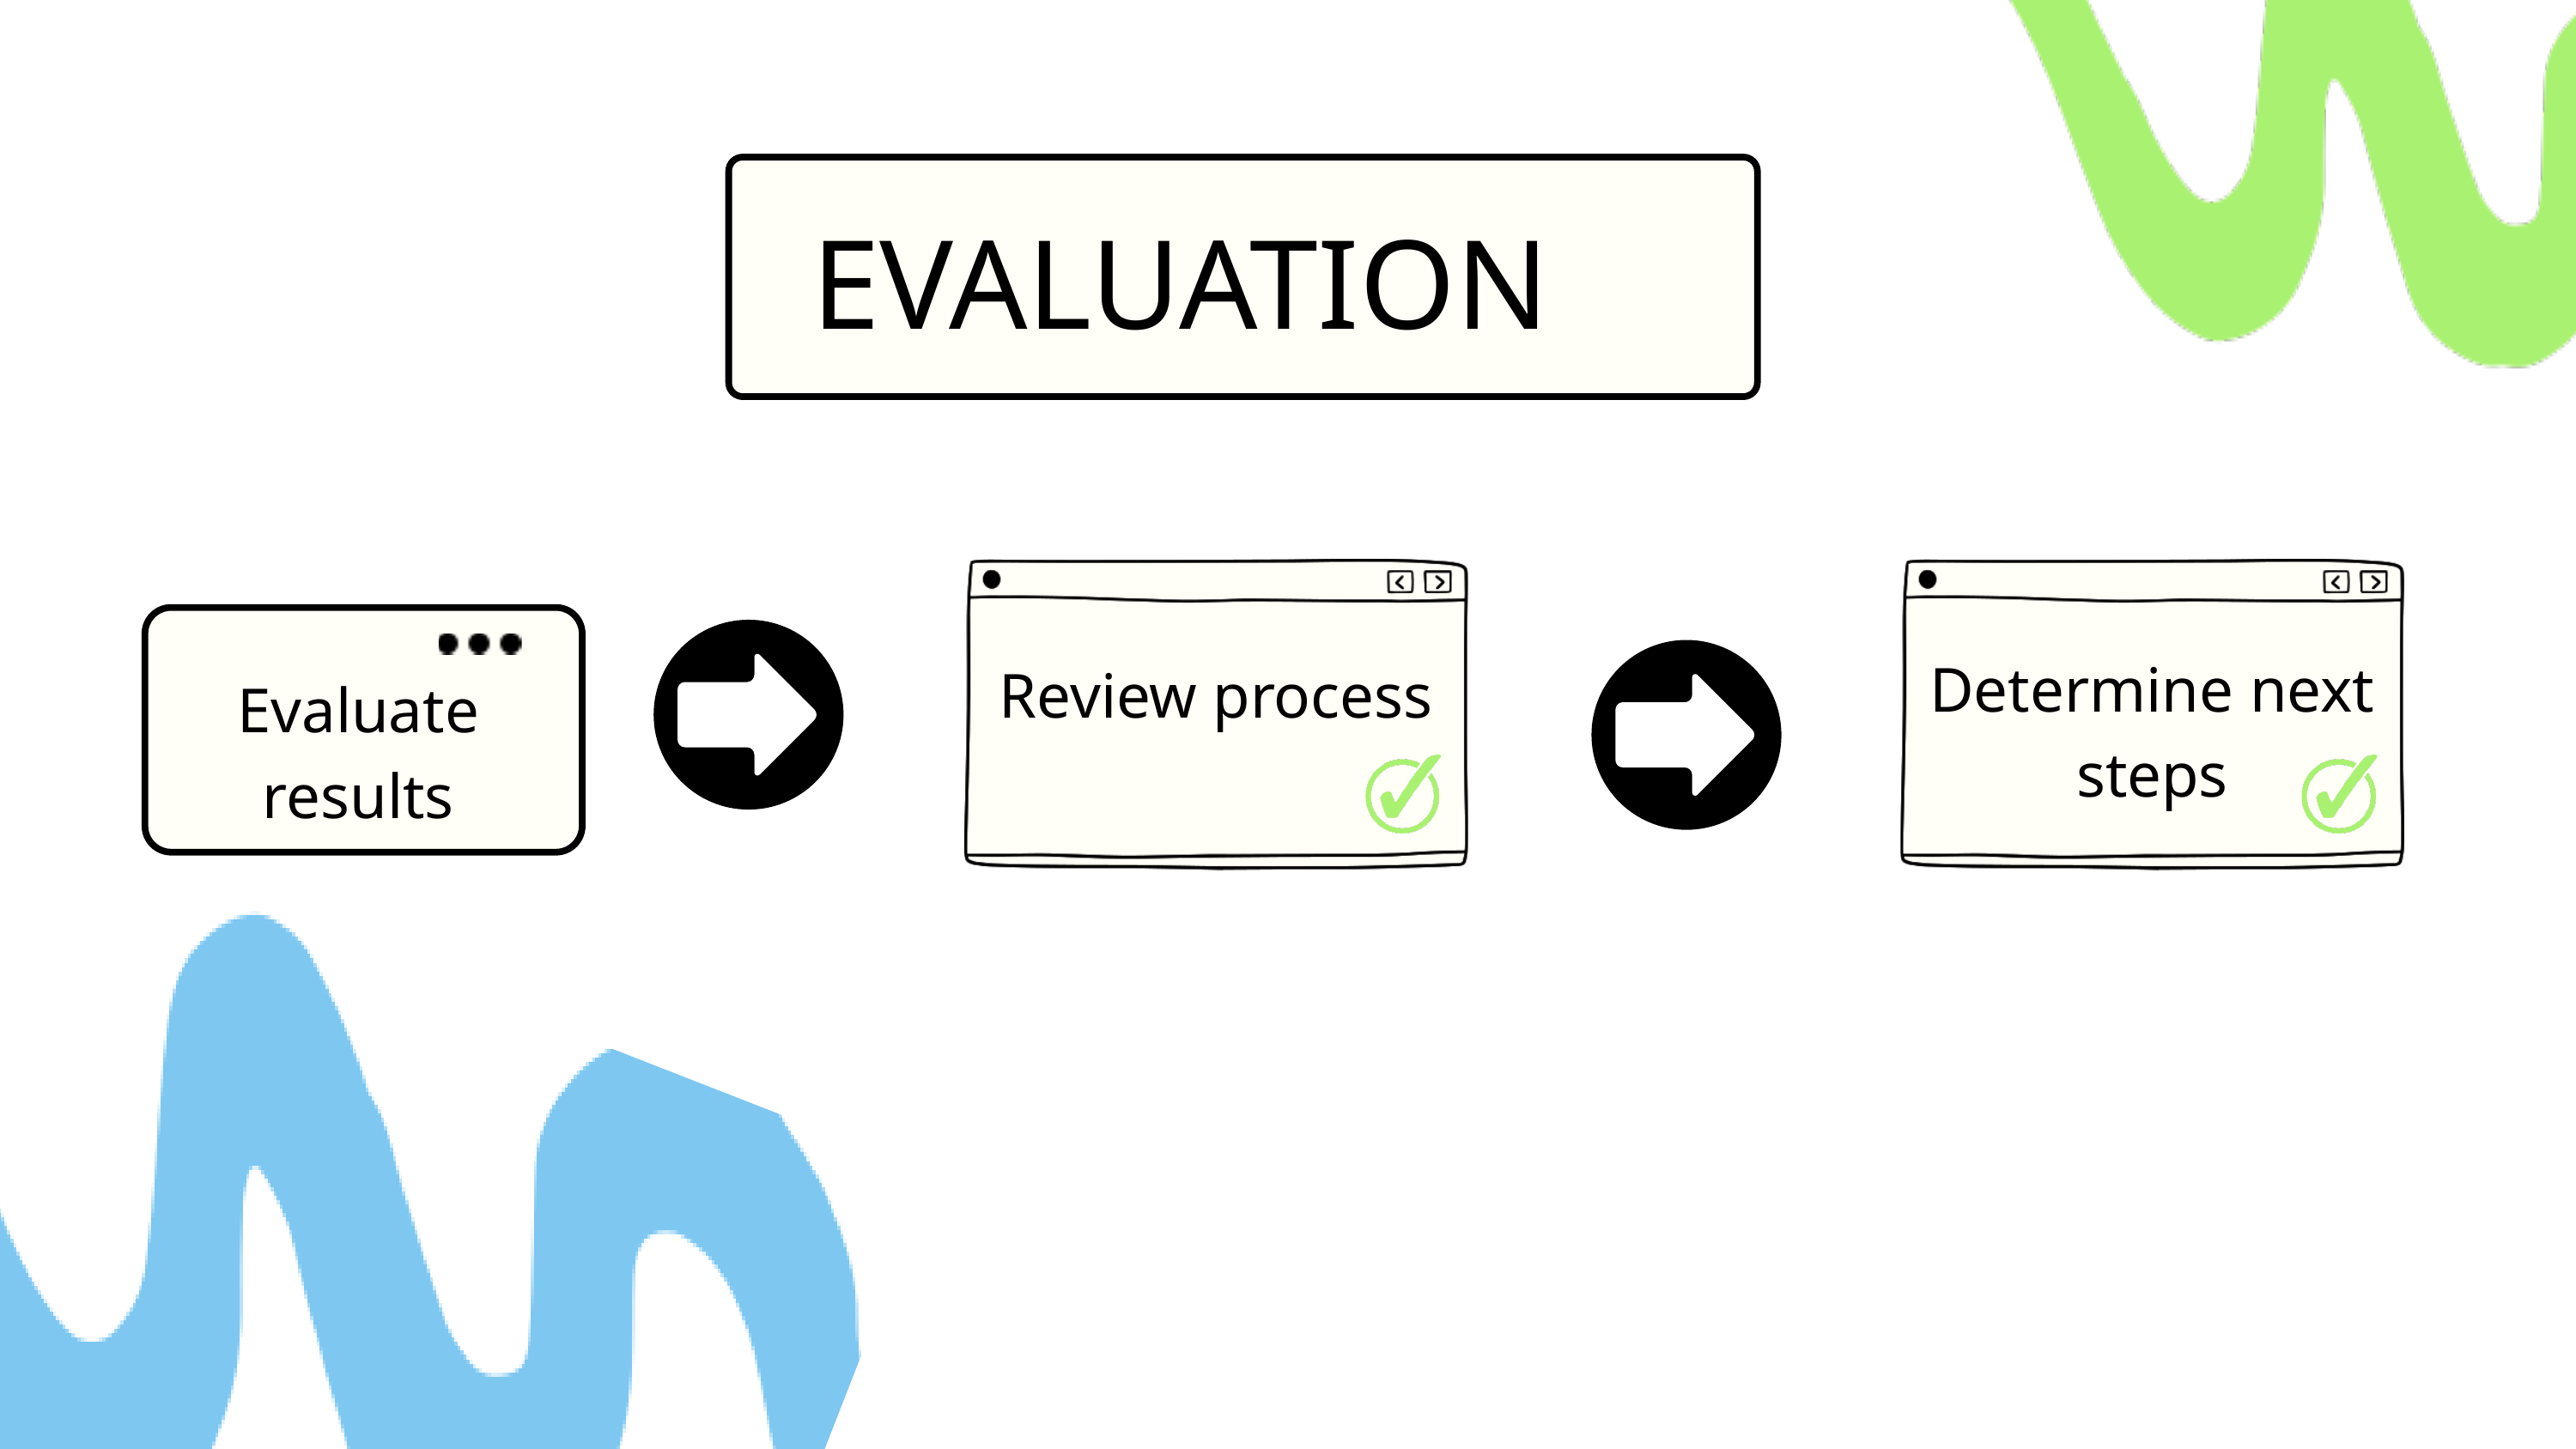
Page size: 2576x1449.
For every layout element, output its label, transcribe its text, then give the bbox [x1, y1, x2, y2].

text_box [2301, 809, 2378, 834]
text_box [144, 607, 583, 852]
text_box [1878, 0, 2576, 453]
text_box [1615, 669, 1758, 801]
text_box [728, 156, 1758, 397]
text_box [964, 559, 1468, 645]
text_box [1591, 640, 1782, 830]
text_box [1365, 755, 1441, 834]
text_box Determine next steps [1900, 639, 2404, 809]
text_box [1900, 809, 2404, 870]
text_box Review process [964, 645, 1468, 731]
text_box [0, 809, 933, 1449]
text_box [677, 649, 820, 780]
text_box [964, 731, 1468, 870]
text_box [653, 619, 844, 810]
text_box [1900, 559, 2404, 639]
